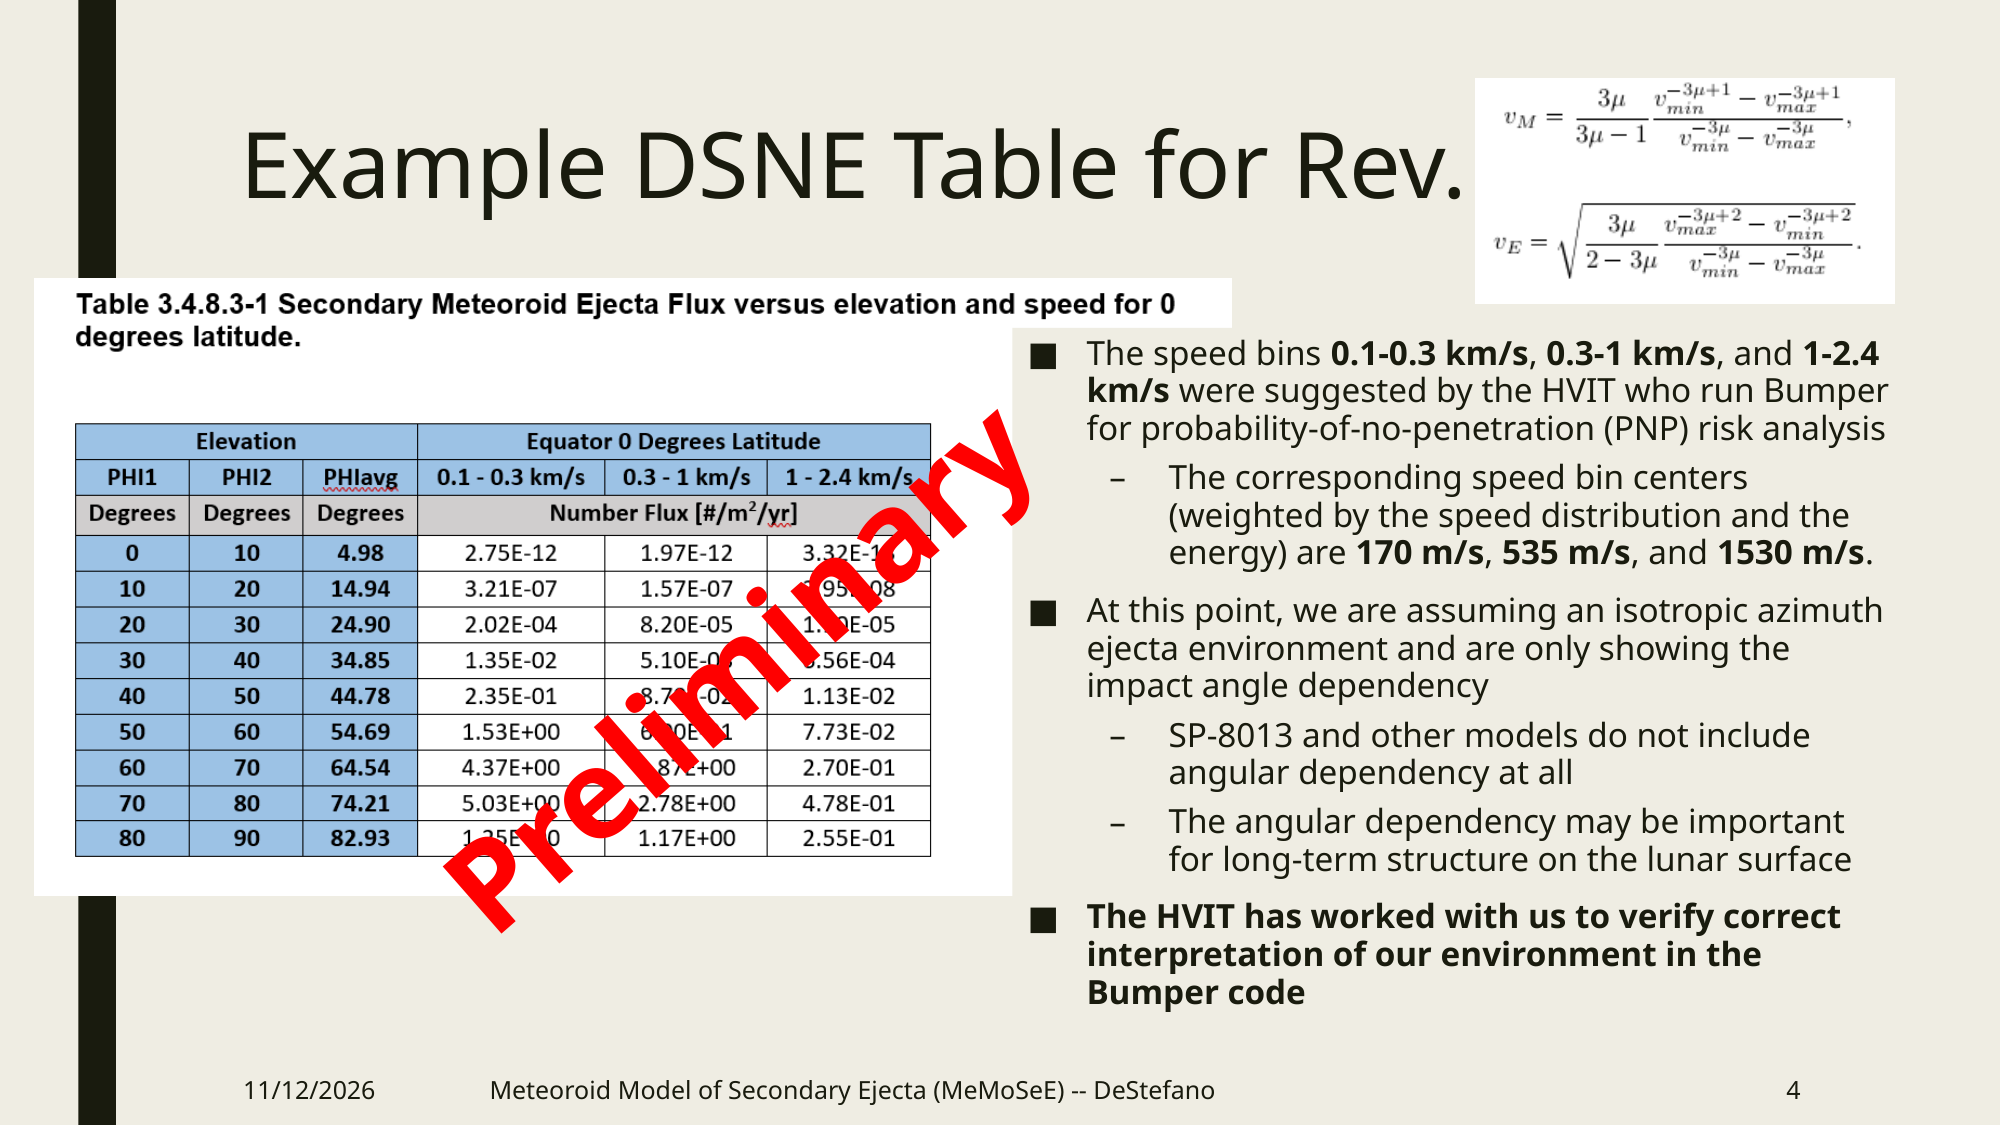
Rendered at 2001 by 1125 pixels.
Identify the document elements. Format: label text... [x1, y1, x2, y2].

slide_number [228, 1058, 426, 1125]
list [34, 278, 1232, 896]
picture [1475, 78, 1895, 304]
footer Meteoroid Model of Secondary Ejecta (MeMoSeE) -- DeStefano [474, 1058, 1505, 1125]
title Example DSNE Table for Rev. I [225, 112, 1800, 327]
text_box Preliminary [434, 896, 595, 976]
slide_number 4 [1553, 1058, 1816, 1125]
text_box The speed bins 0.1-0.3 km/s, 0.3-1 km/s, and 1-2.4 km/s were suggested by the HVIT who run Bumper for probability-of-no-penetration (PNP) risk analysis The corresponding speed bin centers (weighted by the speed distribution and the energy) are 170 m/s, 535 m/s, and 1530 m/s. At this point, we are assuming an isotropic azimuth ejecta environment and are only showing the impact angle dependency SP-8013 and other models do not include angular dependency at all The angular dependency may be important for long-term structure on the lunar surface The HVIT has worked with us to verify correct interpretation of our environment in the Bumper code [1012, 327, 1913, 1040]
